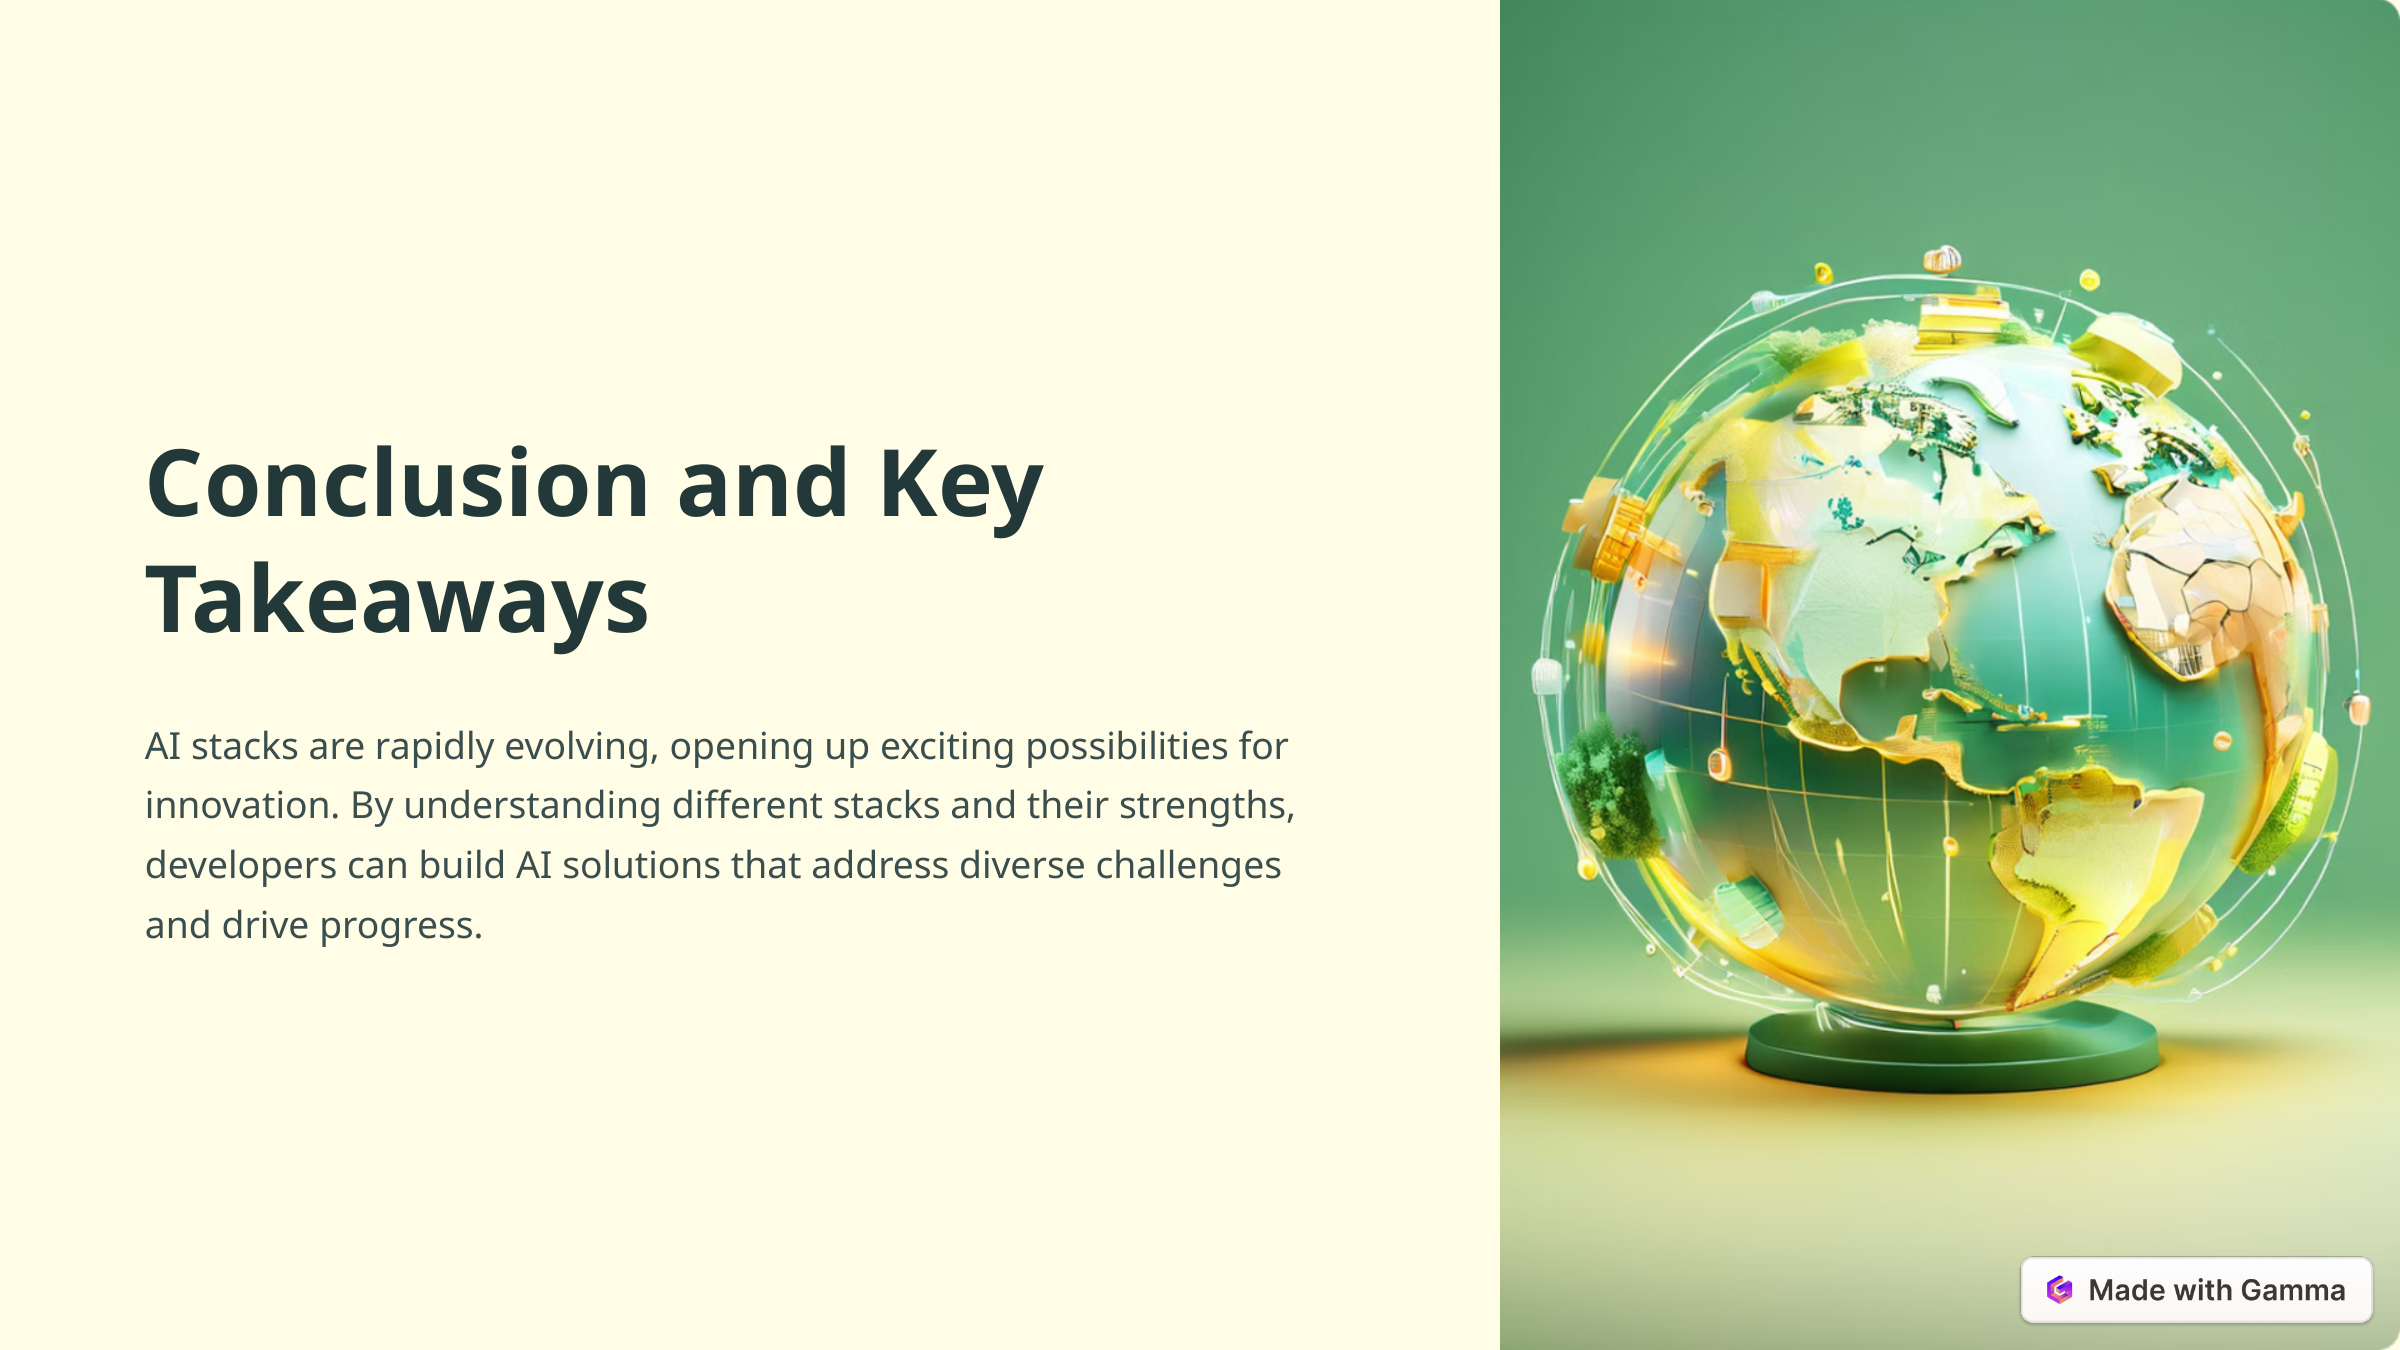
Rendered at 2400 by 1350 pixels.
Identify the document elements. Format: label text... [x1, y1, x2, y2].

text_box [0, 0, 1499, 1350]
picture [1499, 0, 2400, 1350]
text_box AI stacks are rapidly evolving, opening up exciting possibilities for innovation. By understanding different stacks and their strengths, developers can build AI solutions that address diverse challenges and drive progress. [130, 700, 1370, 939]
text_box Conclusion and Key Takeaways [130, 411, 1370, 645]
